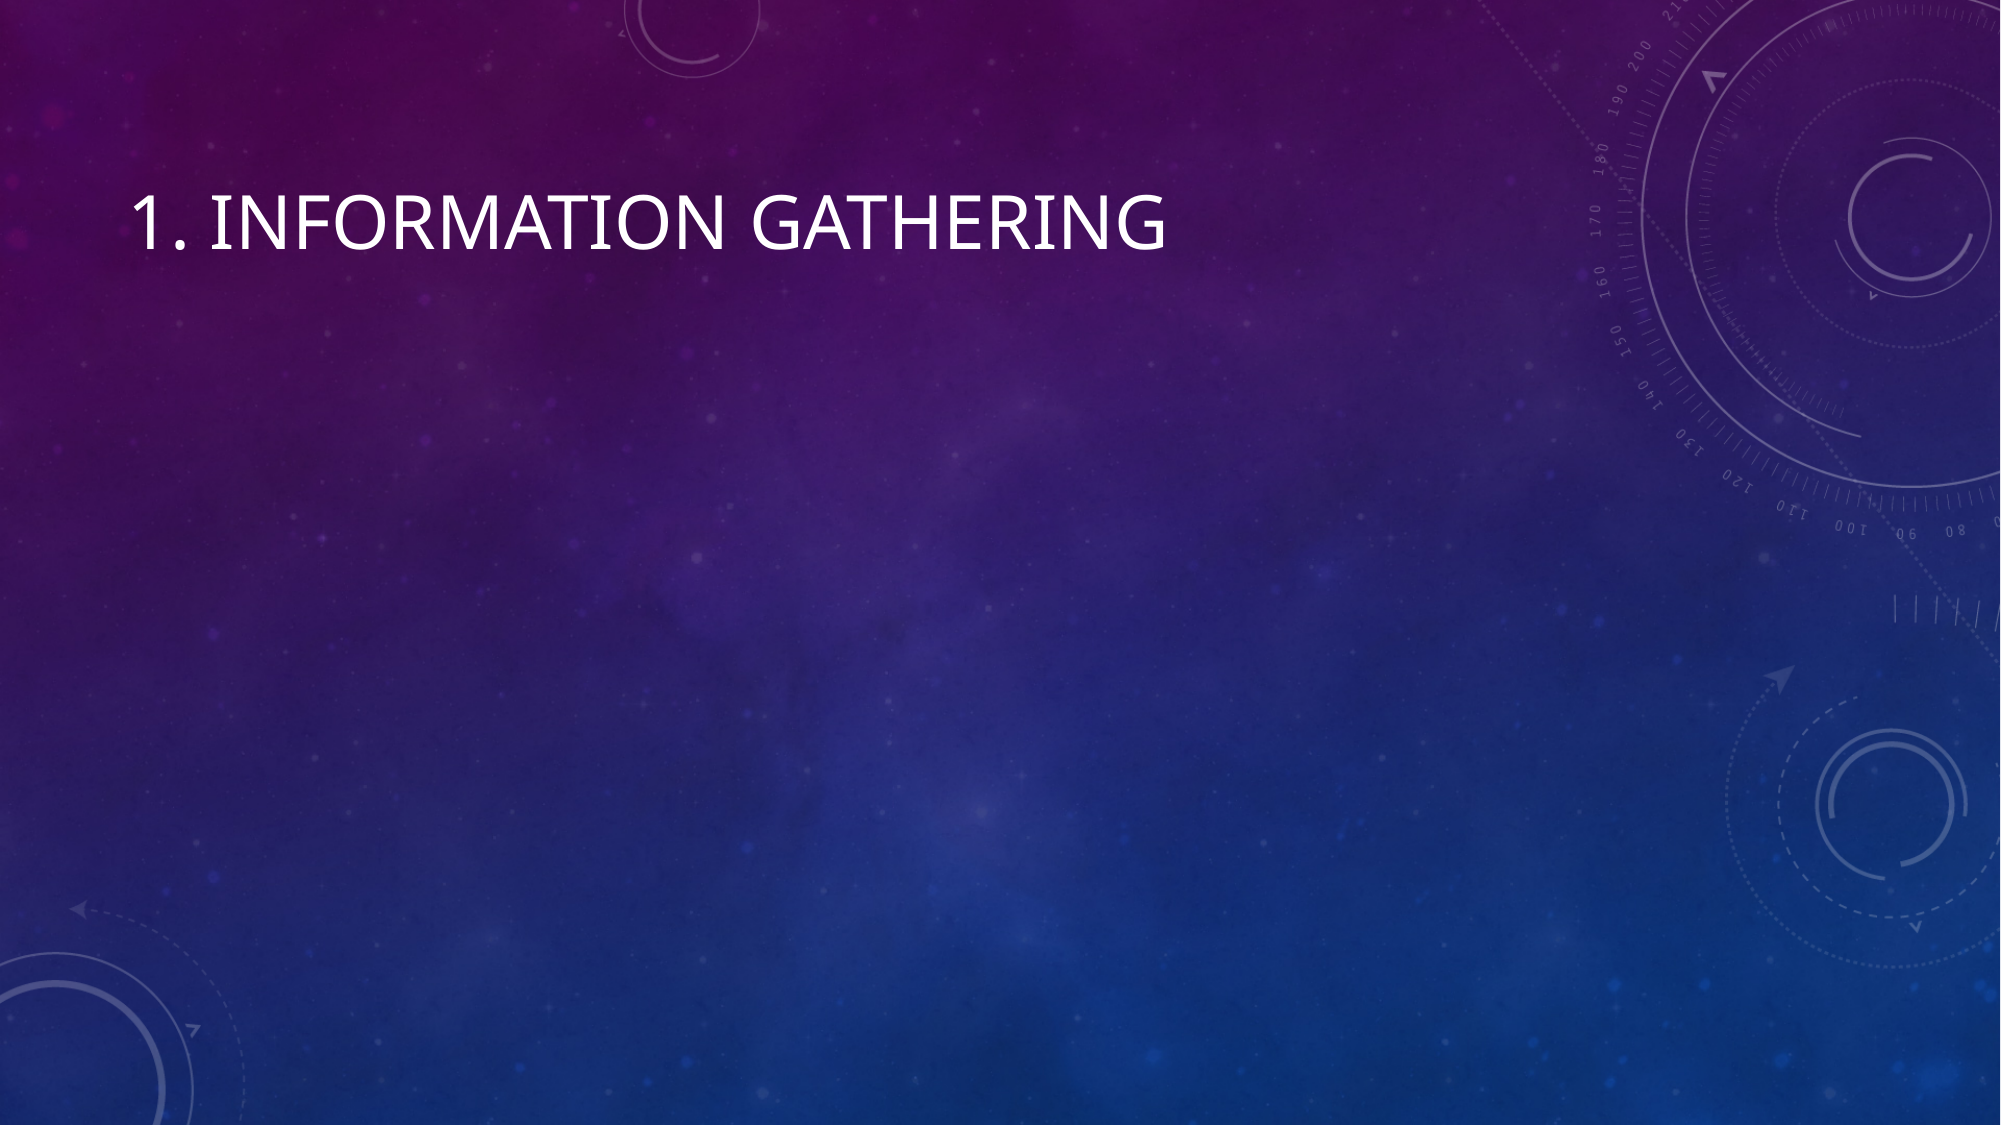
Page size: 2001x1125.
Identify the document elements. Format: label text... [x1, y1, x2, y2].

title 1. Information GATHERING [112, 99, 1775, 339]
picture [0, 0, 2001, 1125]
